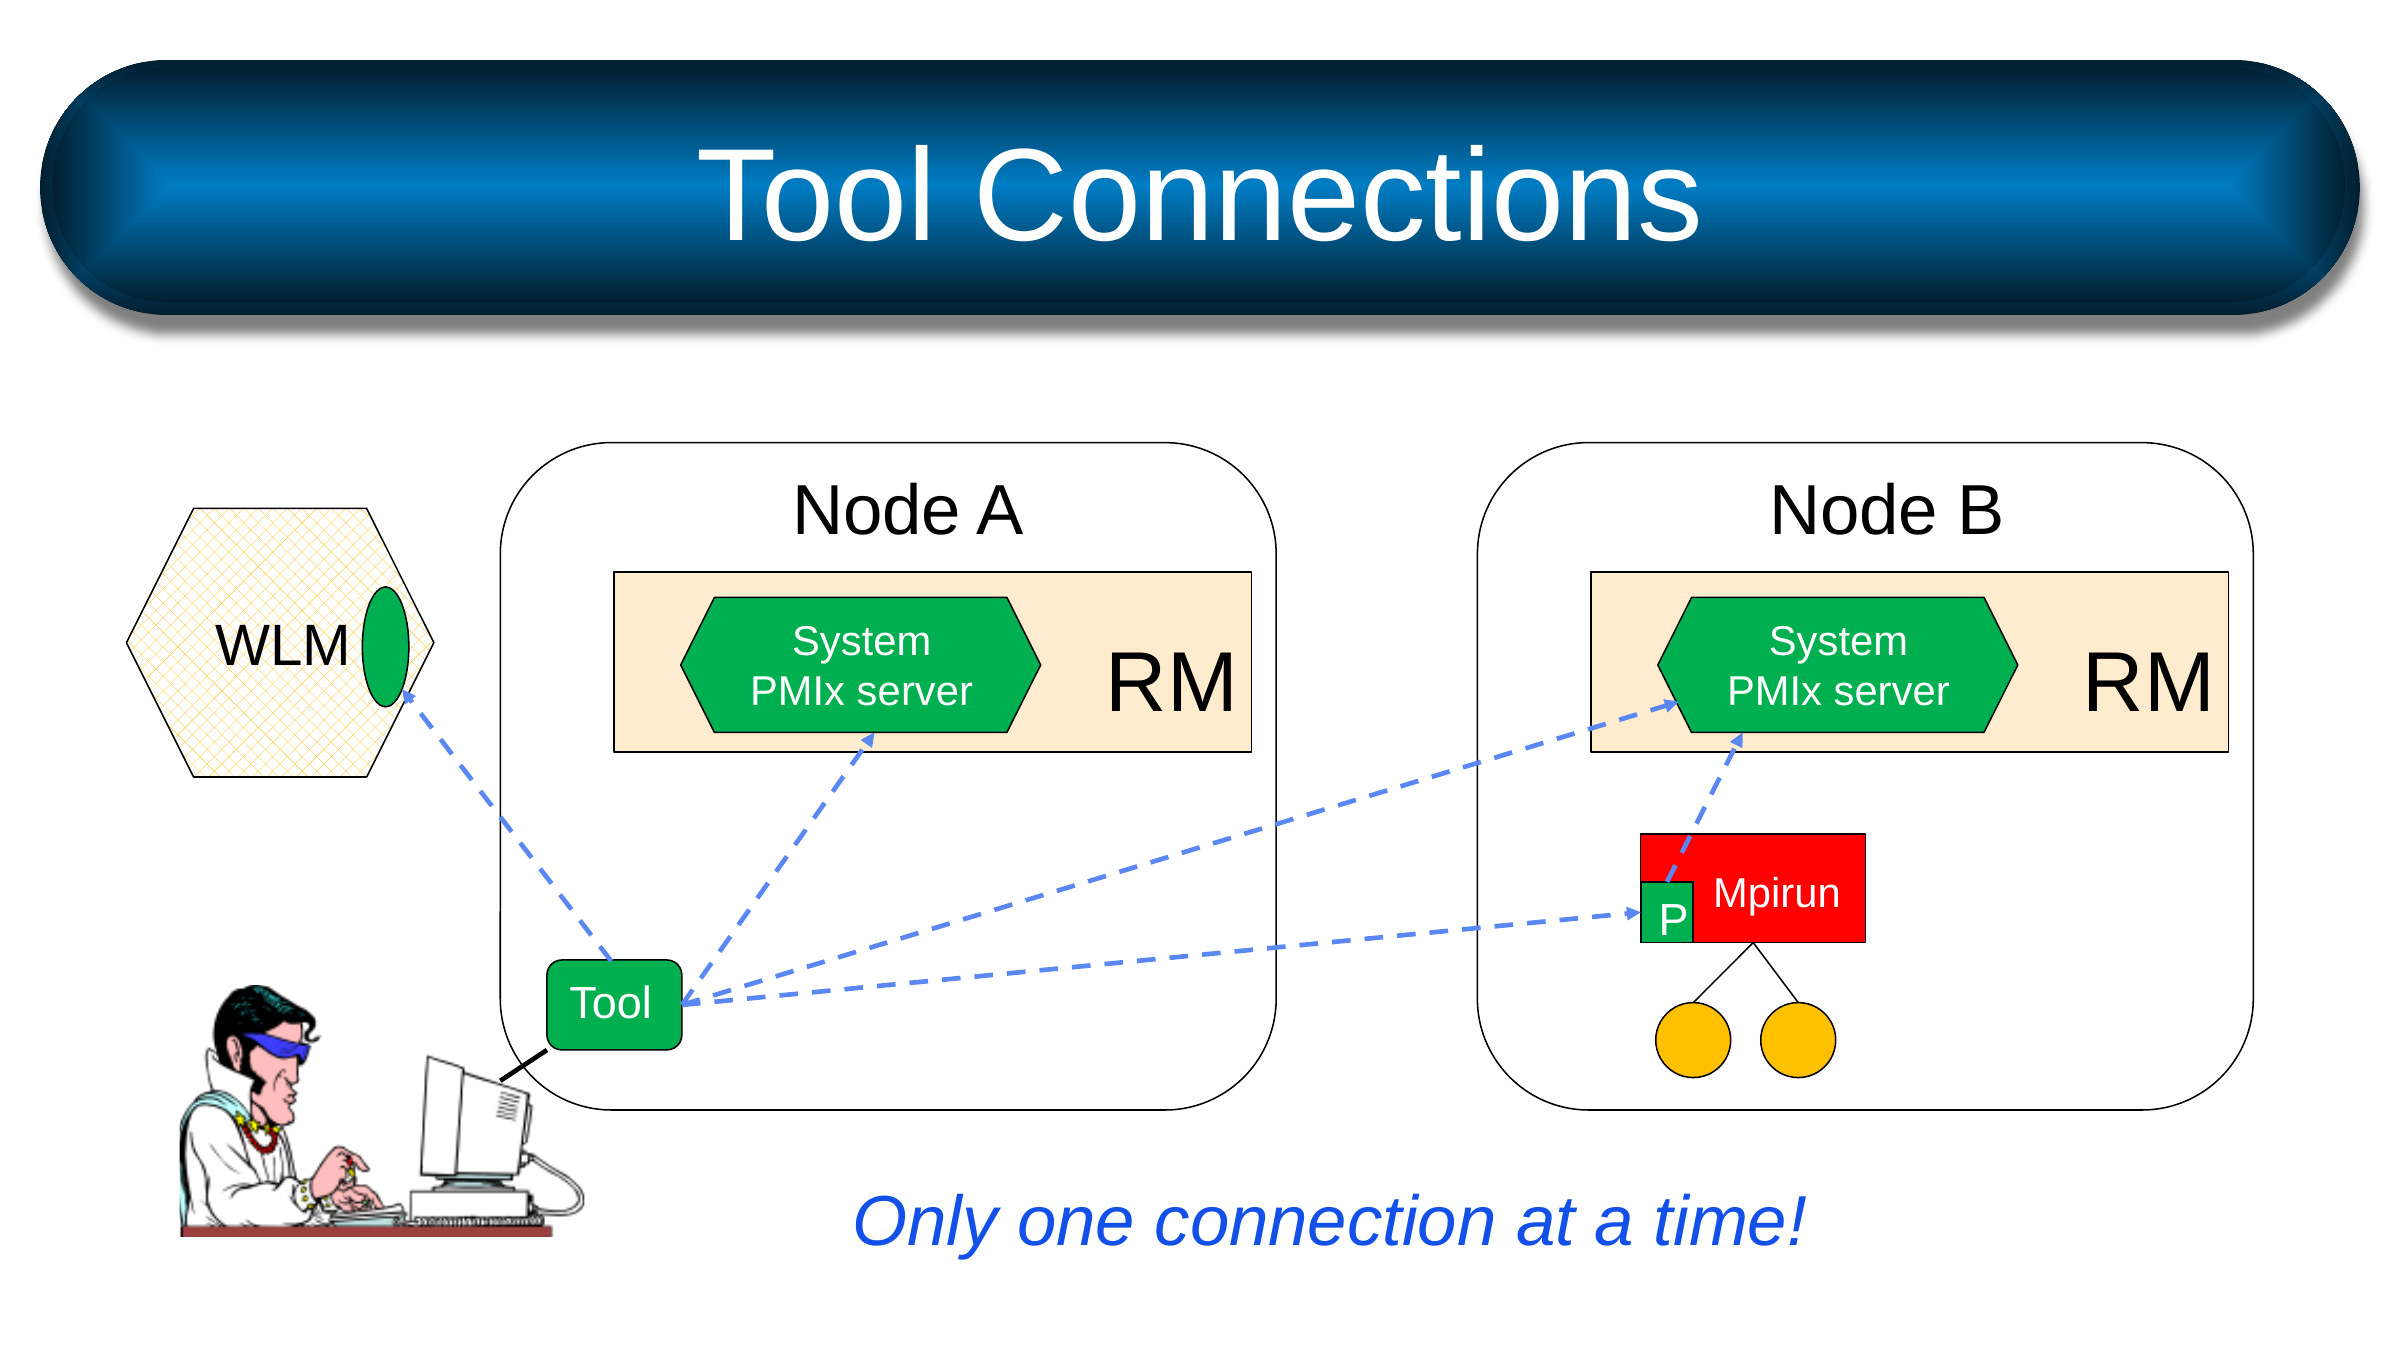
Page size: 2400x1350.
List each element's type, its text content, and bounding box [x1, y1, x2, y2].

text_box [681, 701, 1679, 1006]
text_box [1666, 732, 1743, 883]
text_box [1477, 442, 2254, 1111]
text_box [401, 688, 612, 962]
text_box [500, 1049, 548, 1081]
title Tool Connections [179, 75, 2221, 300]
text_box System PMIx server [1712, 606, 1965, 772]
text_box [126, 508, 434, 777]
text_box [1692, 942, 1750, 1003]
text_box Node A [777, 456, 1040, 557]
text_box [362, 586, 409, 707]
text_box Mpirun [1698, 858, 1856, 924]
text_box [1752, 942, 1799, 1003]
text_box System PMIx server [735, 606, 989, 700]
picture [179, 985, 585, 1237]
text_box Node B [1754, 456, 2021, 557]
text_box WLM [200, 599, 367, 685]
text_box [500, 442, 1277, 1111]
text_box Only one connection at a time! [803, 1167, 1857, 1268]
